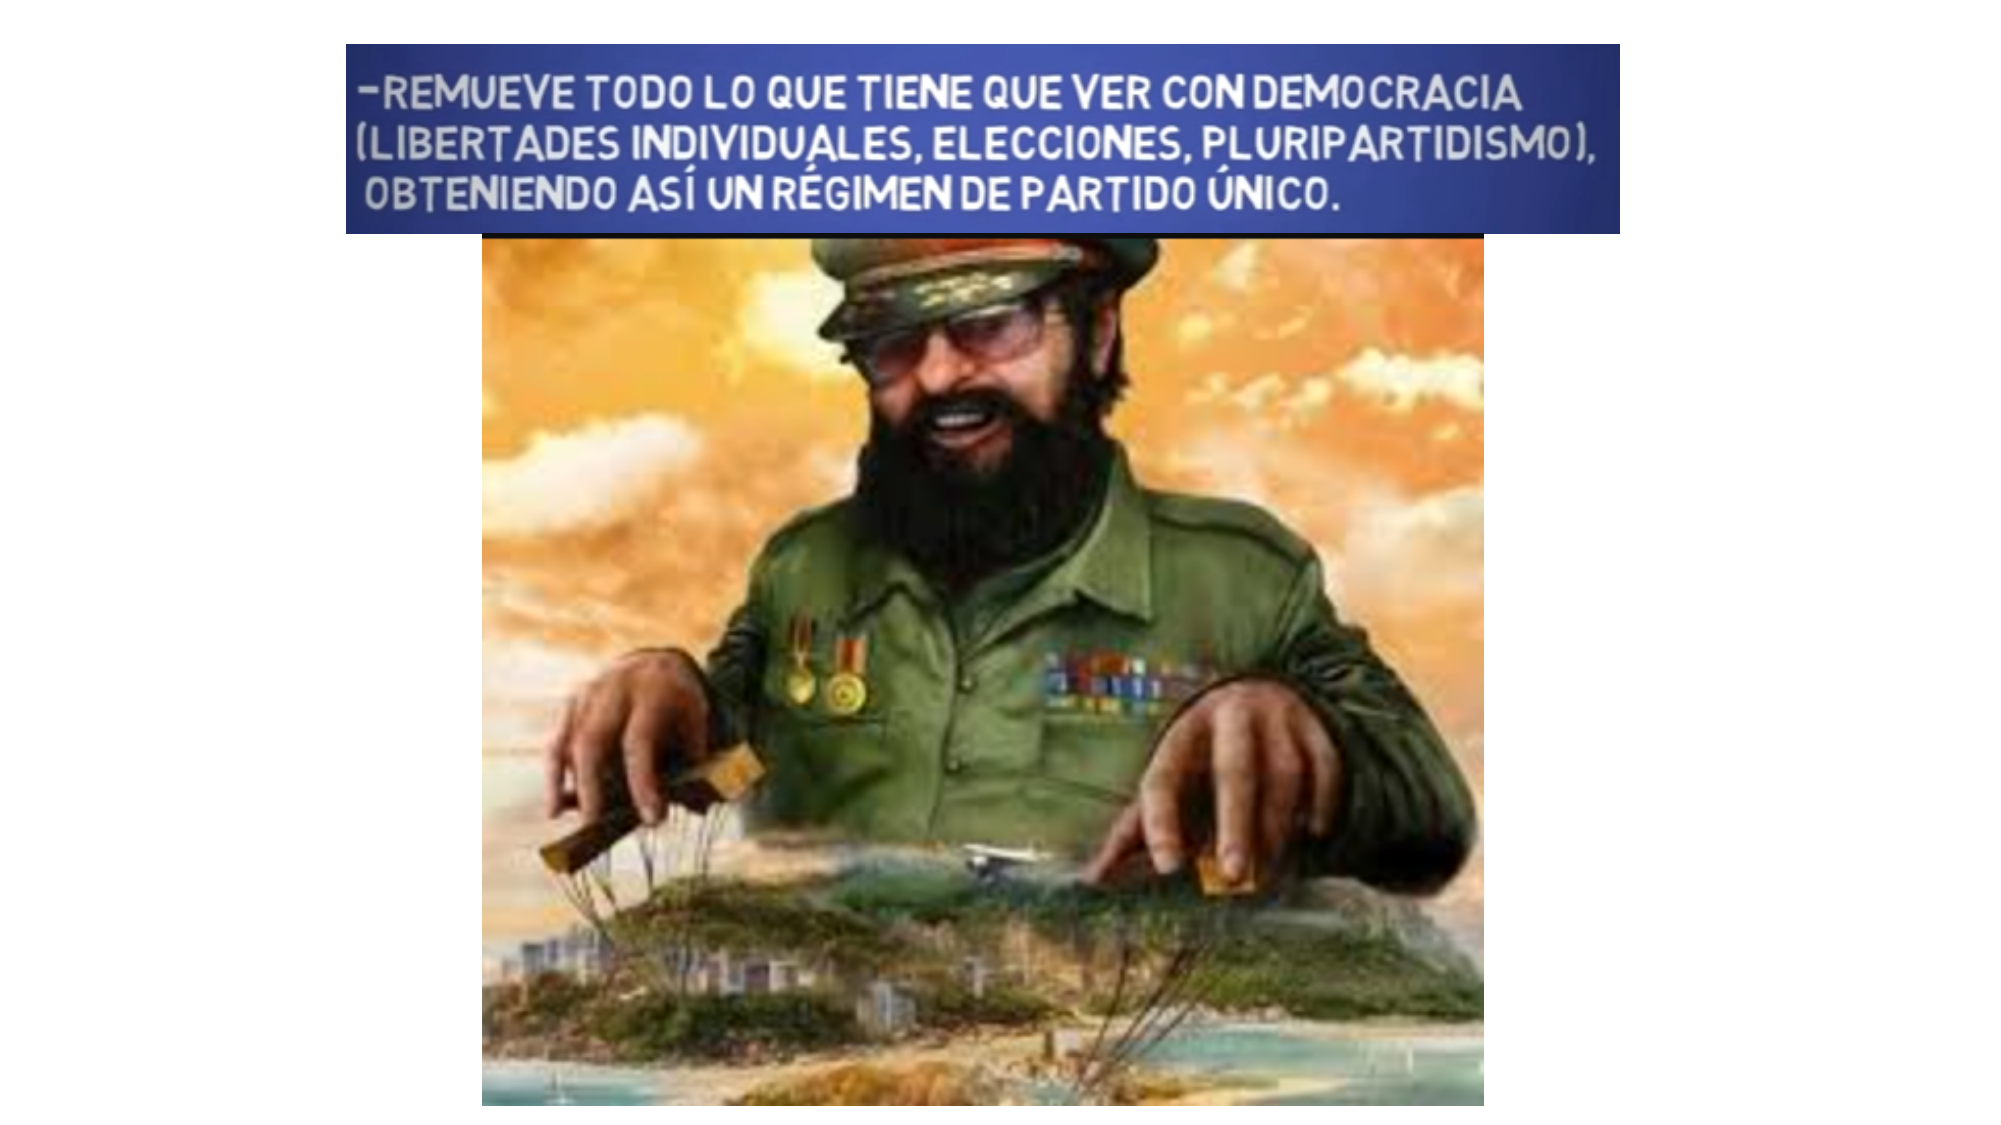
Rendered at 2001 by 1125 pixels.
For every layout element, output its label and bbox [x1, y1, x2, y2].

picture [346, 44, 1620, 1106]
